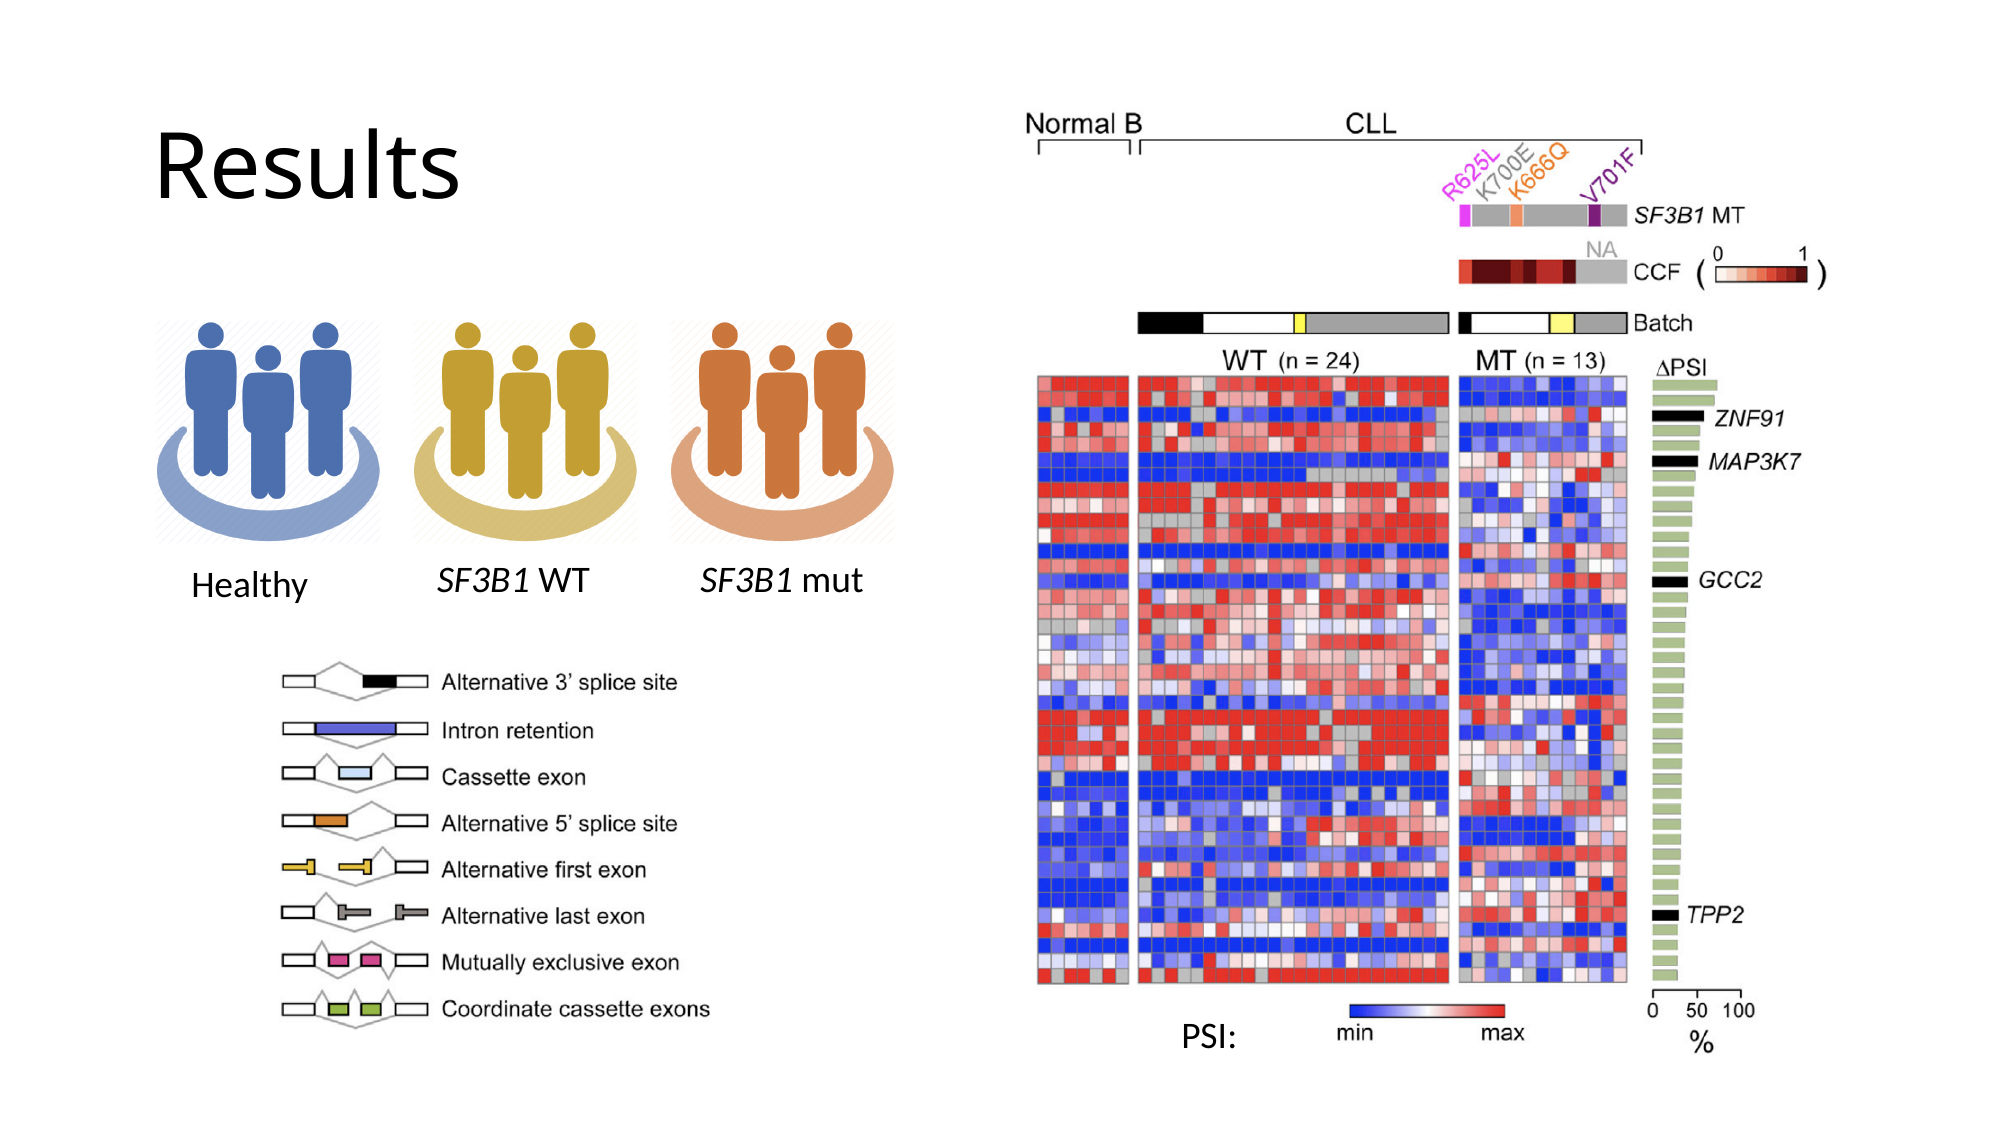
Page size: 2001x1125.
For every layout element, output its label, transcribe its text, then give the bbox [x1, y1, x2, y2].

text_box SF3B1 WT [422, 547, 605, 608]
text_box Healthy [176, 552, 324, 613]
picture [275, 638, 727, 1041]
picture [668, 318, 896, 545]
picture [411, 318, 639, 545]
text_box SF3B1 mut [685, 547, 879, 608]
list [999, 95, 1863, 1071]
picture [154, 318, 382, 545]
title Results [137, 59, 1863, 278]
